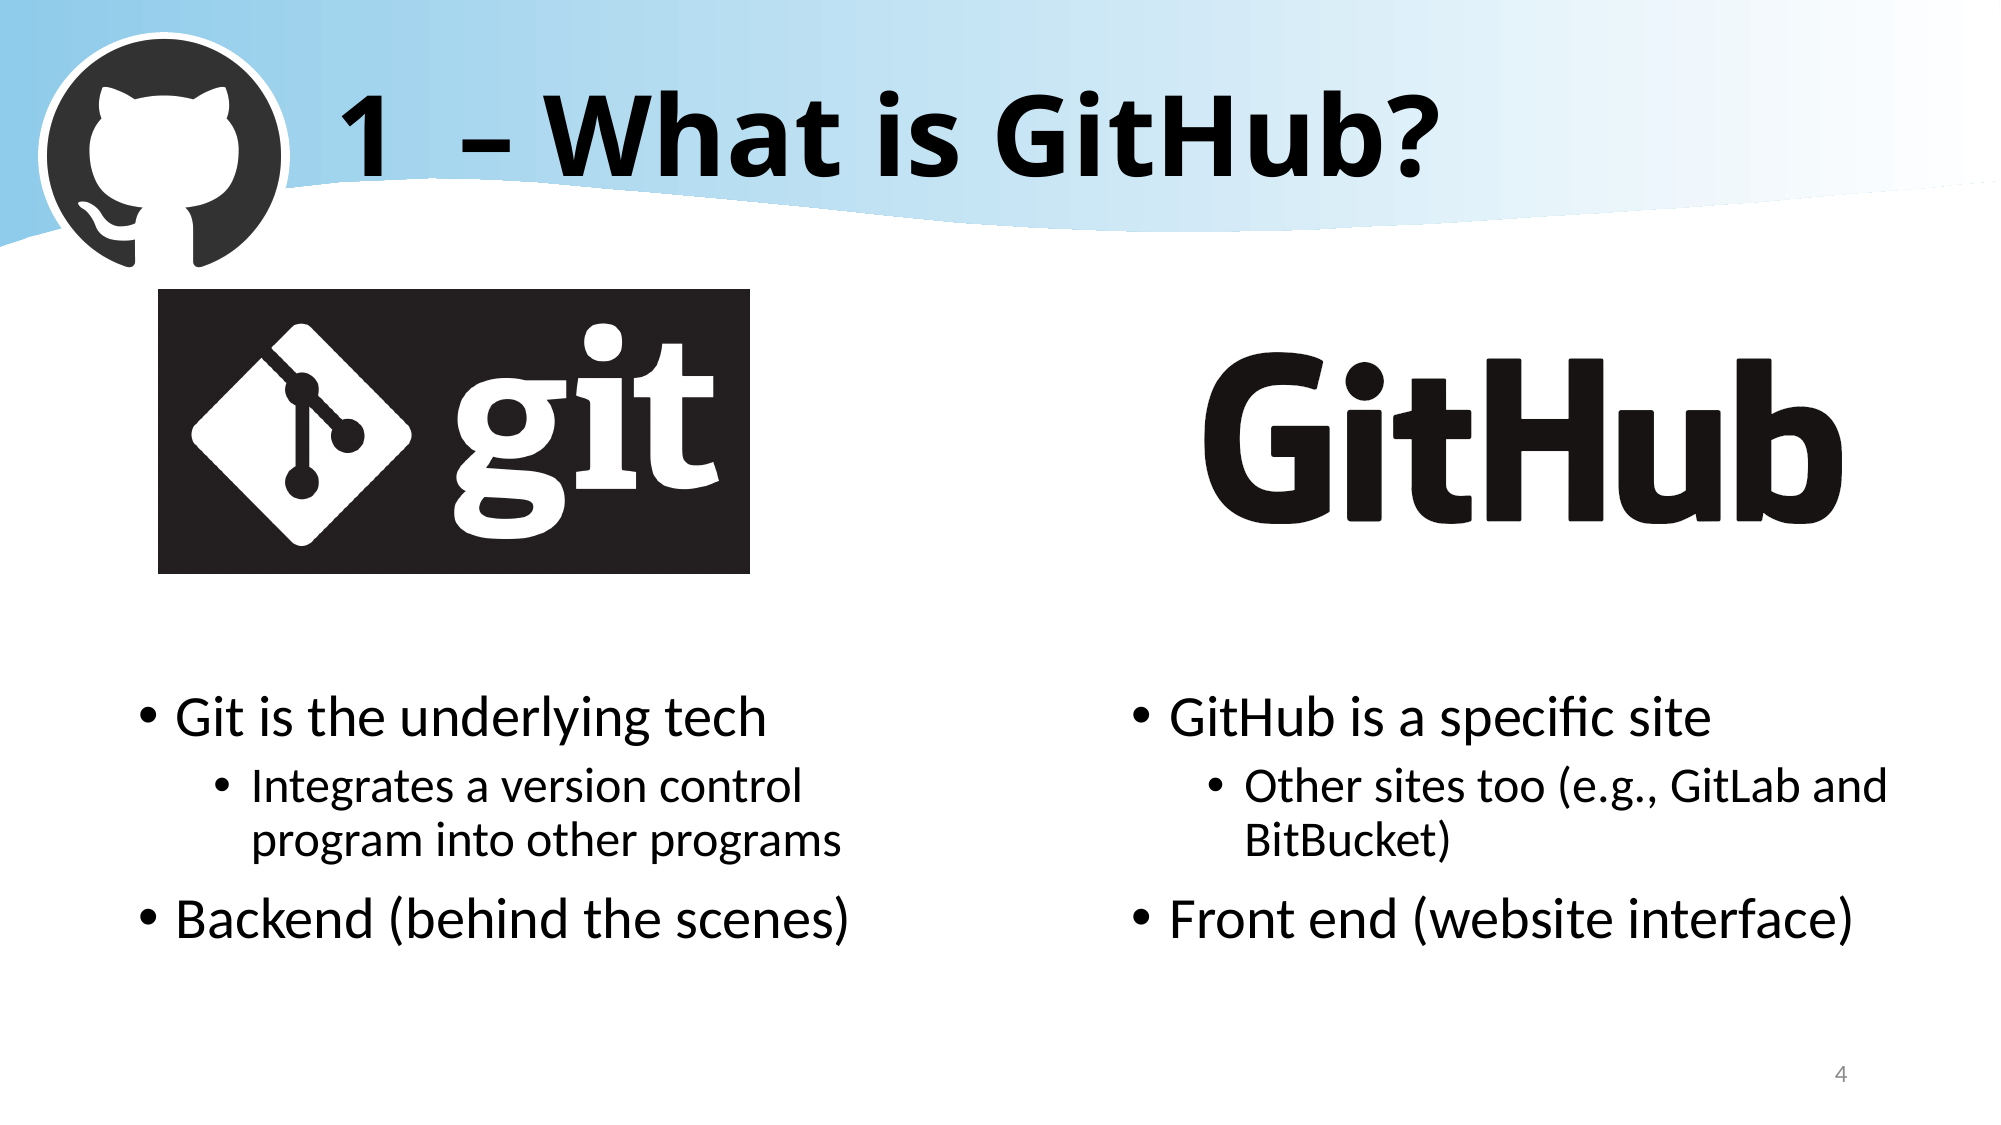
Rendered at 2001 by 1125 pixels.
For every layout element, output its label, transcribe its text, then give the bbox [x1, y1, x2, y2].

title 1 – What is GitHub? [320, 46, 1863, 234]
slide_number 4 [1412, 1042, 1863, 1103]
picture [158, 288, 750, 574]
text_box GitHub is a specific site Other sites too (e.g., GitLab and BitBucket) Front end (website interface) [1116, 679, 1930, 1087]
picture [47, 36, 281, 270]
picture [1204, 338, 1842, 524]
list Git is the underlying tech Integrates a version control program into other programs Backend (behind the scenes) [123, 679, 936, 1048]
